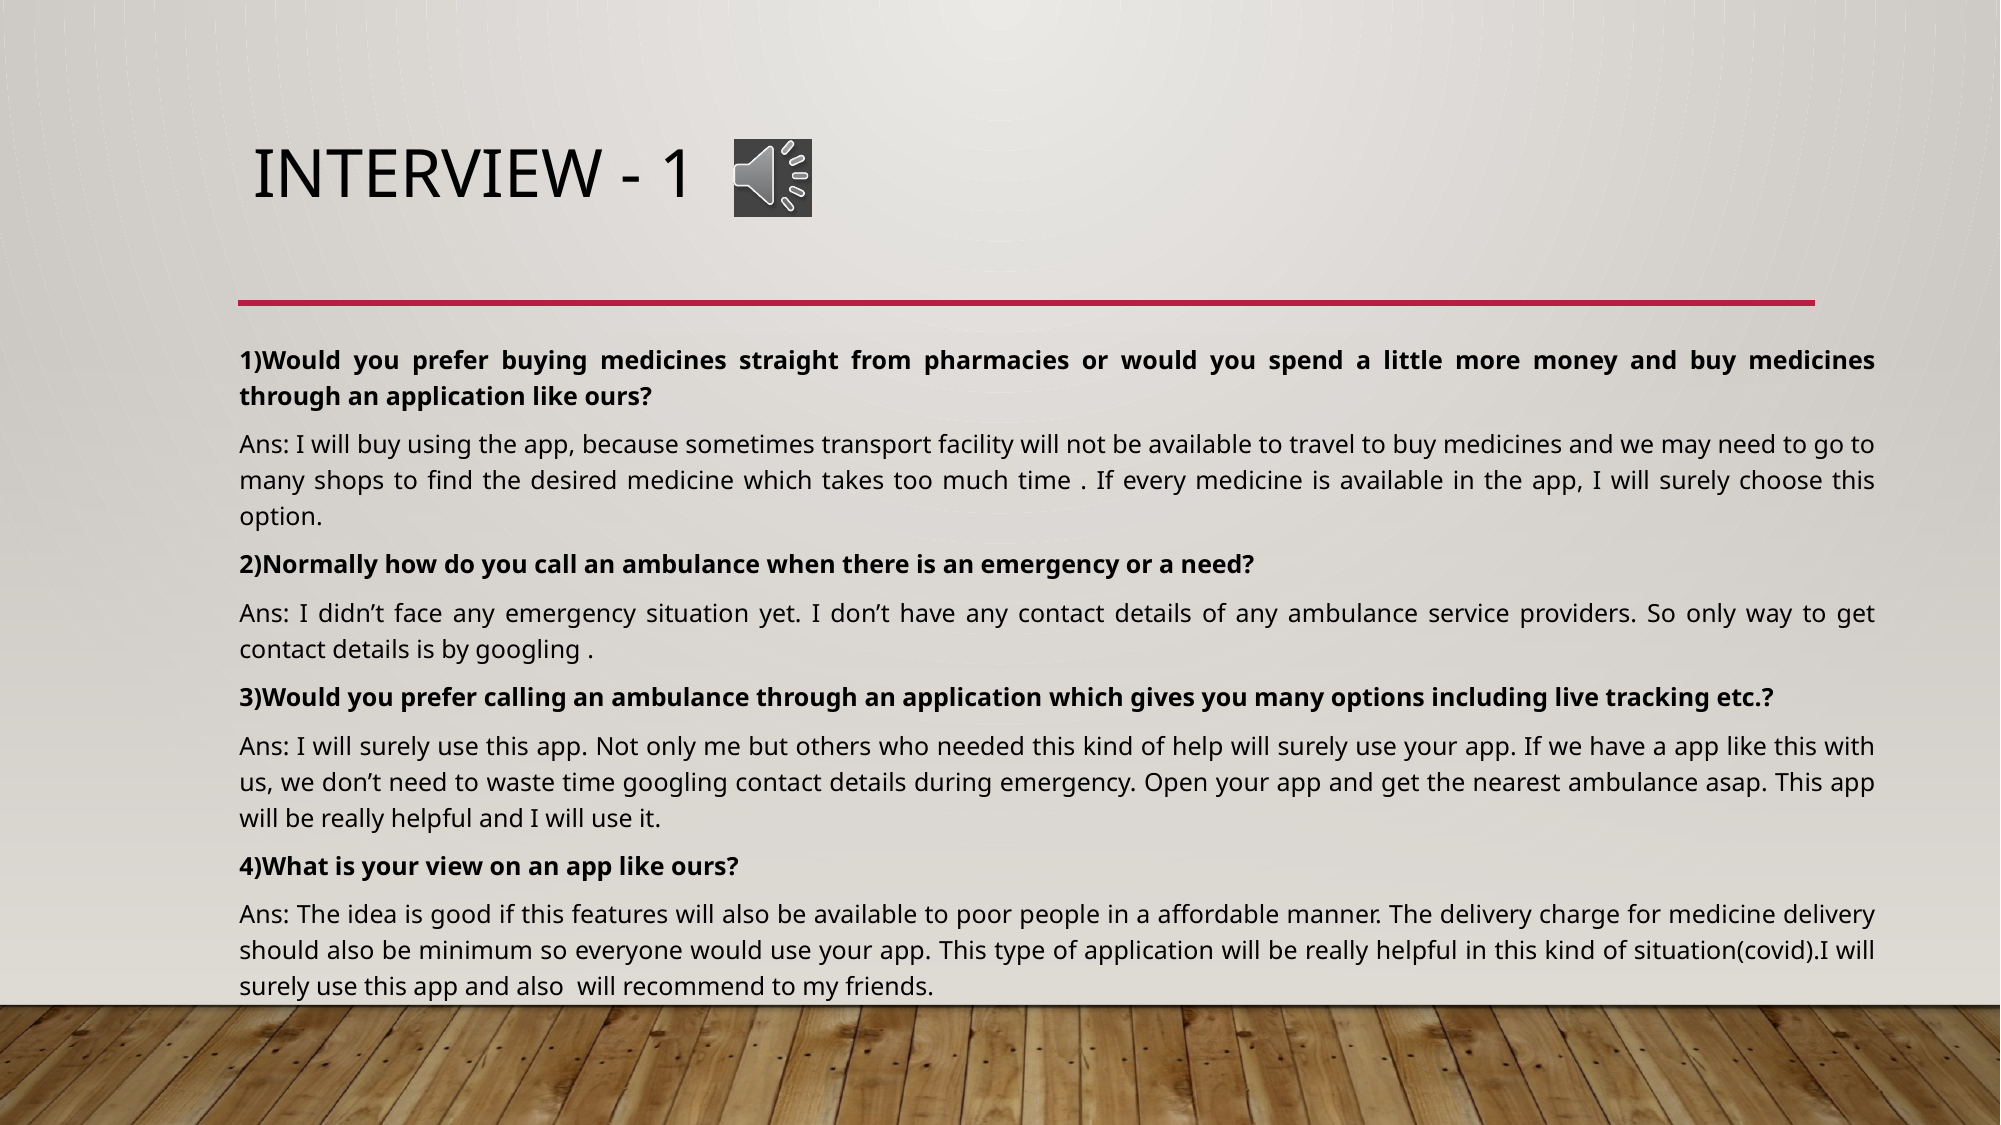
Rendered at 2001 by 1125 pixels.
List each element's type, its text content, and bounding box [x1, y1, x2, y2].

title Interview - 1 [238, 131, 1814, 305]
picture [732, 137, 814, 219]
picture [0, 1005, 2000, 1125]
list 1)Would you prefer buying medicines straight from pharmacies or would you spend a little more money and buy medicines through an application like ours? Ans: I will buy using the app, because sometimes transport facility will not be available to travel to buy medicines and we may need to go to many shops to find the desired medicine which takes too much time . If every medicine is available in the app, I will surely choose this option. 2)Normally how do you call an ambulance when there is an emergency or a need? Ans: I didn’t face any emergency situation yet. I don’t have any contact details of any ambulance service providers. So only way to get contact details is by googling . 3)Would you prefer calling an ambulance through an application which gives you many options including live tracking etc.? Ans: I will surely use this app. Not only me but others who needed this kind of help will surely use your app. If we have a app like this with us, we don’t need to waste time googling contact details during emergency. Open your app and get the nearest ambulance asap. This app will be really helpful and I will use it. 4)What is your view on an app like ours? Ans: The idea is good if this features will also be available to poor people in a affordable manner. The delivery charge for medicine delivery should also be minimum so everyone would use your app. This type of application will be really helpful in this kind of situation(covid).I will surely use this app and also will recommend to my friends. [224, 330, 1894, 1011]
